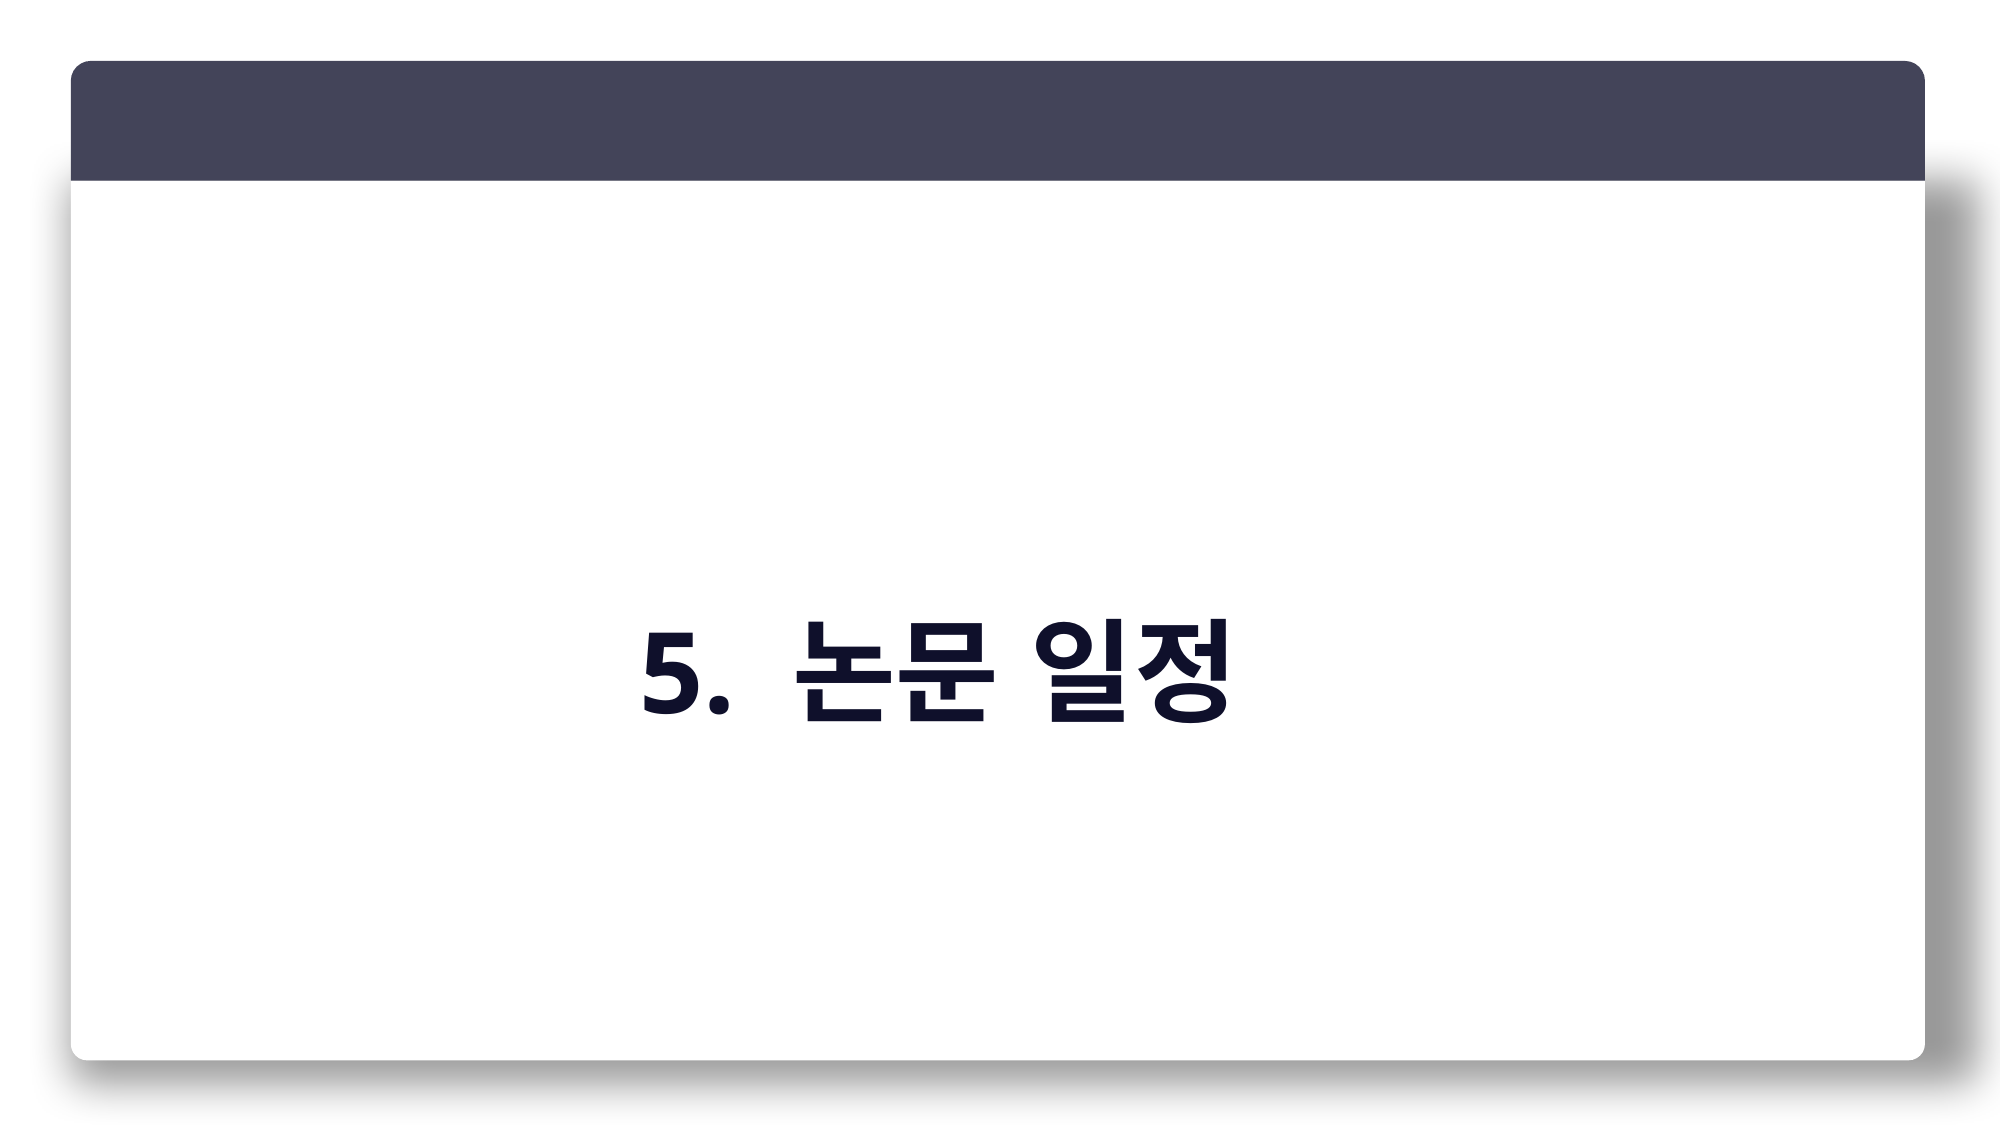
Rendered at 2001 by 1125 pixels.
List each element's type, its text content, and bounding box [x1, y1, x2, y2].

text_box 5. 논문 일정 [625, 391, 1712, 744]
text_box [69, 182, 1926, 1062]
text_box [69, 59, 1926, 182]
